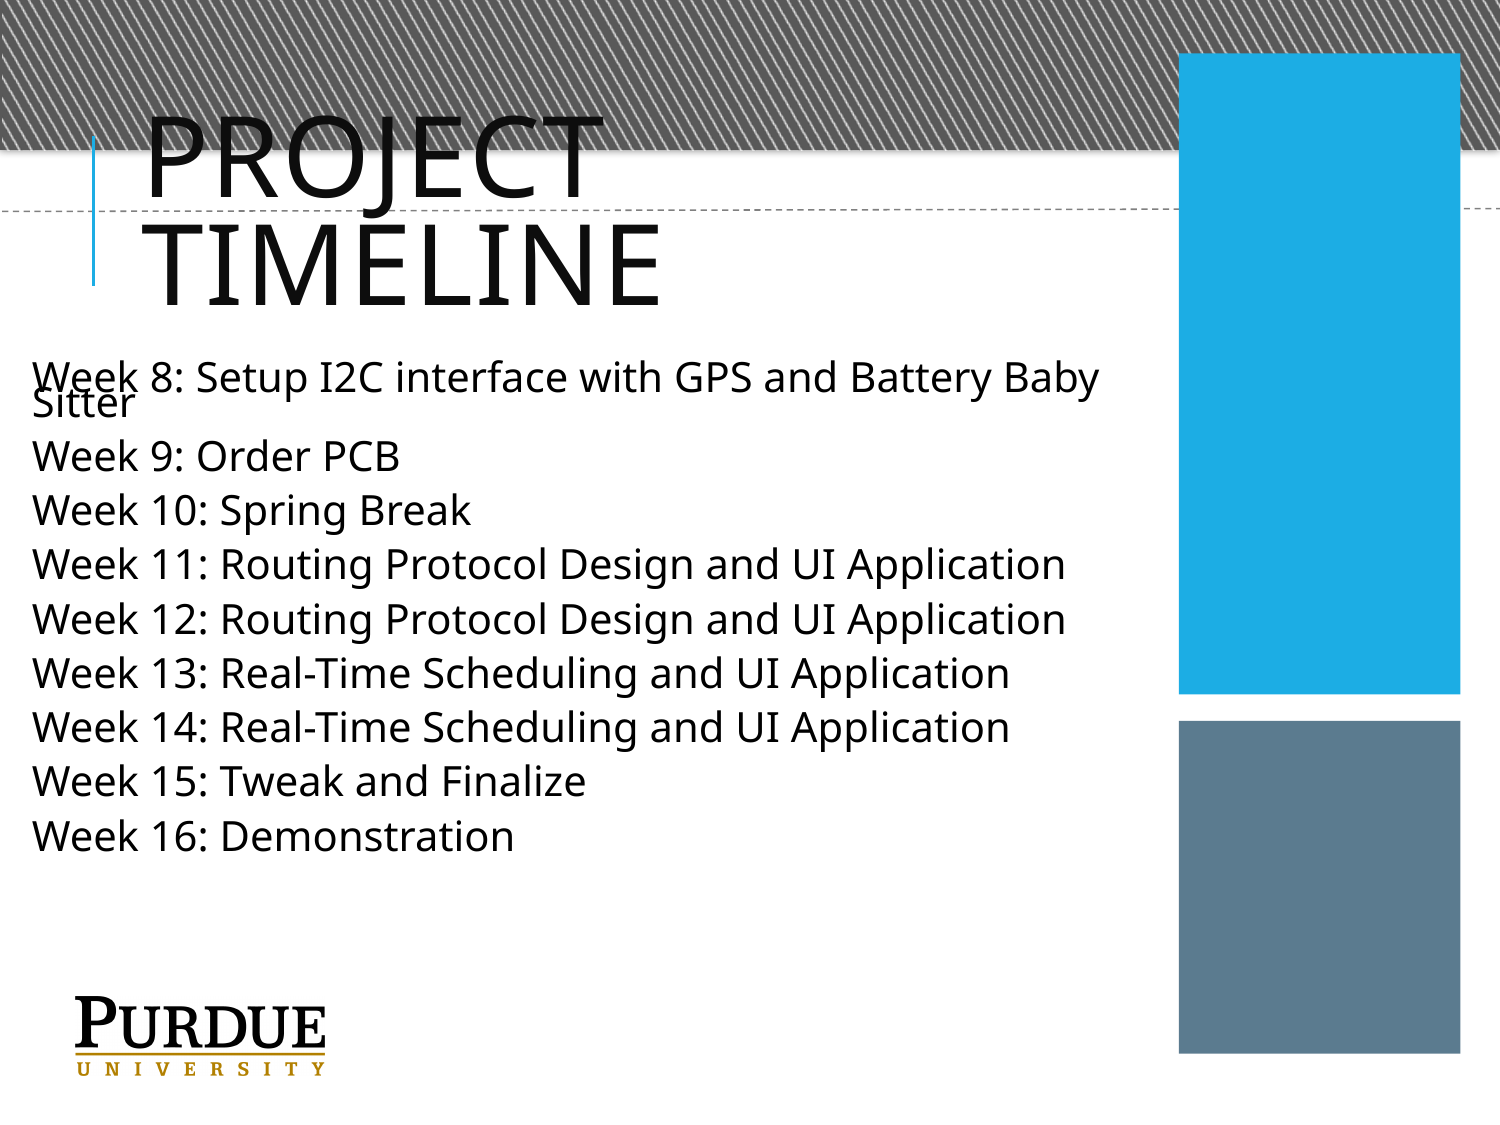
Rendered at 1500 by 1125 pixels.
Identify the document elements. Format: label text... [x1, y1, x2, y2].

list Week 8: Setup I2C interface with GPS and Battery Baby Sitter Week 9: Order PCB Week 10: Spring Break Week 11: Routing Protocol Design and UI Application Week 12: Routing Protocol Design and UI Application Week 13: Real-Time Scheduling and UI Application Week 14: Real-Time Scheduling and UI Application Week 15: Tweak and Finalize Week 16: Demonstration [24, 285, 1154, 1010]
text_box [1178, 52, 1462, 696]
title Project Timeline [126, 96, 1113, 285]
picture [75, 1010, 325, 1076]
text_box [1178, 720, 1462, 1055]
